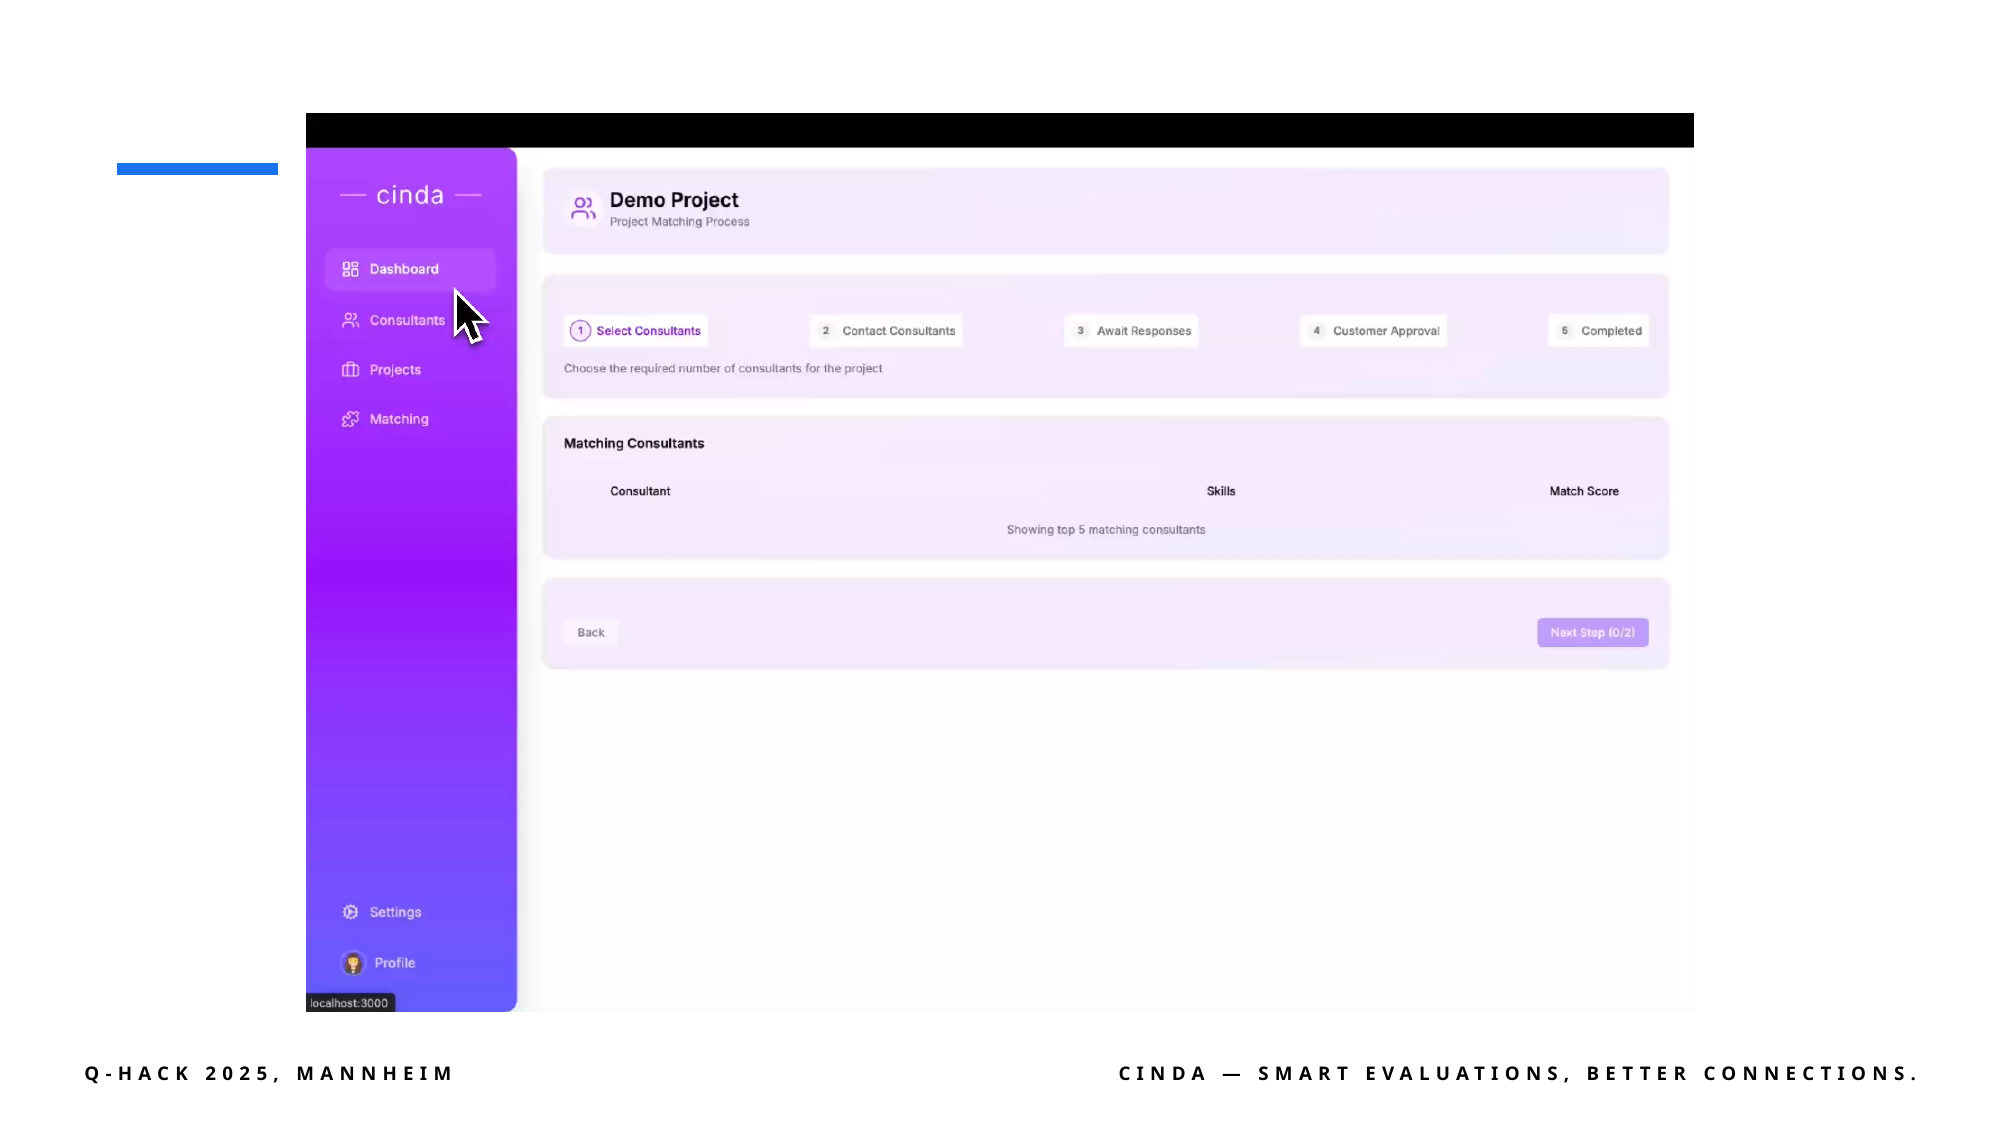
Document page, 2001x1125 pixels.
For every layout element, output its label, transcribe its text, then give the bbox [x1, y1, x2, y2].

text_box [305, 112, 1694, 1013]
text_box Q-hack 2025, mannheim [69, 1042, 940, 1103]
footer cinda — smart evaluations, better connections. [1060, 1042, 1931, 1103]
